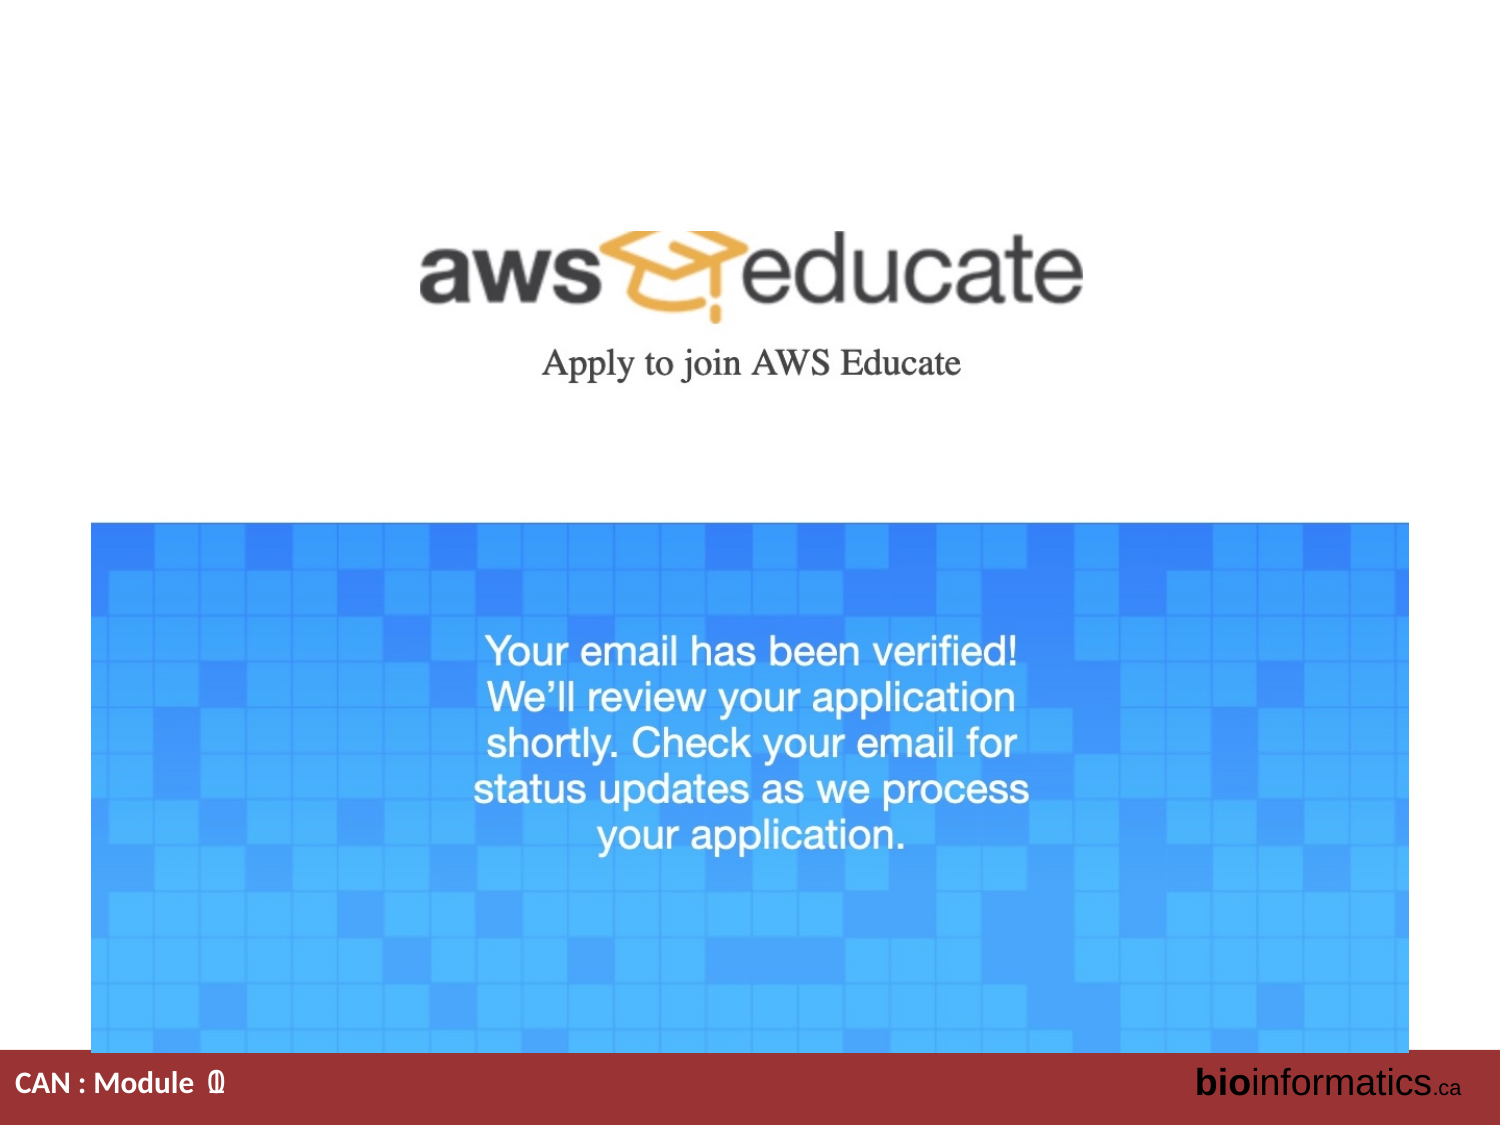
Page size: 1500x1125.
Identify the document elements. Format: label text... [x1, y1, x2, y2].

picture [91, 231, 1409, 1053]
text_box 1 [192, 1061, 241, 1108]
